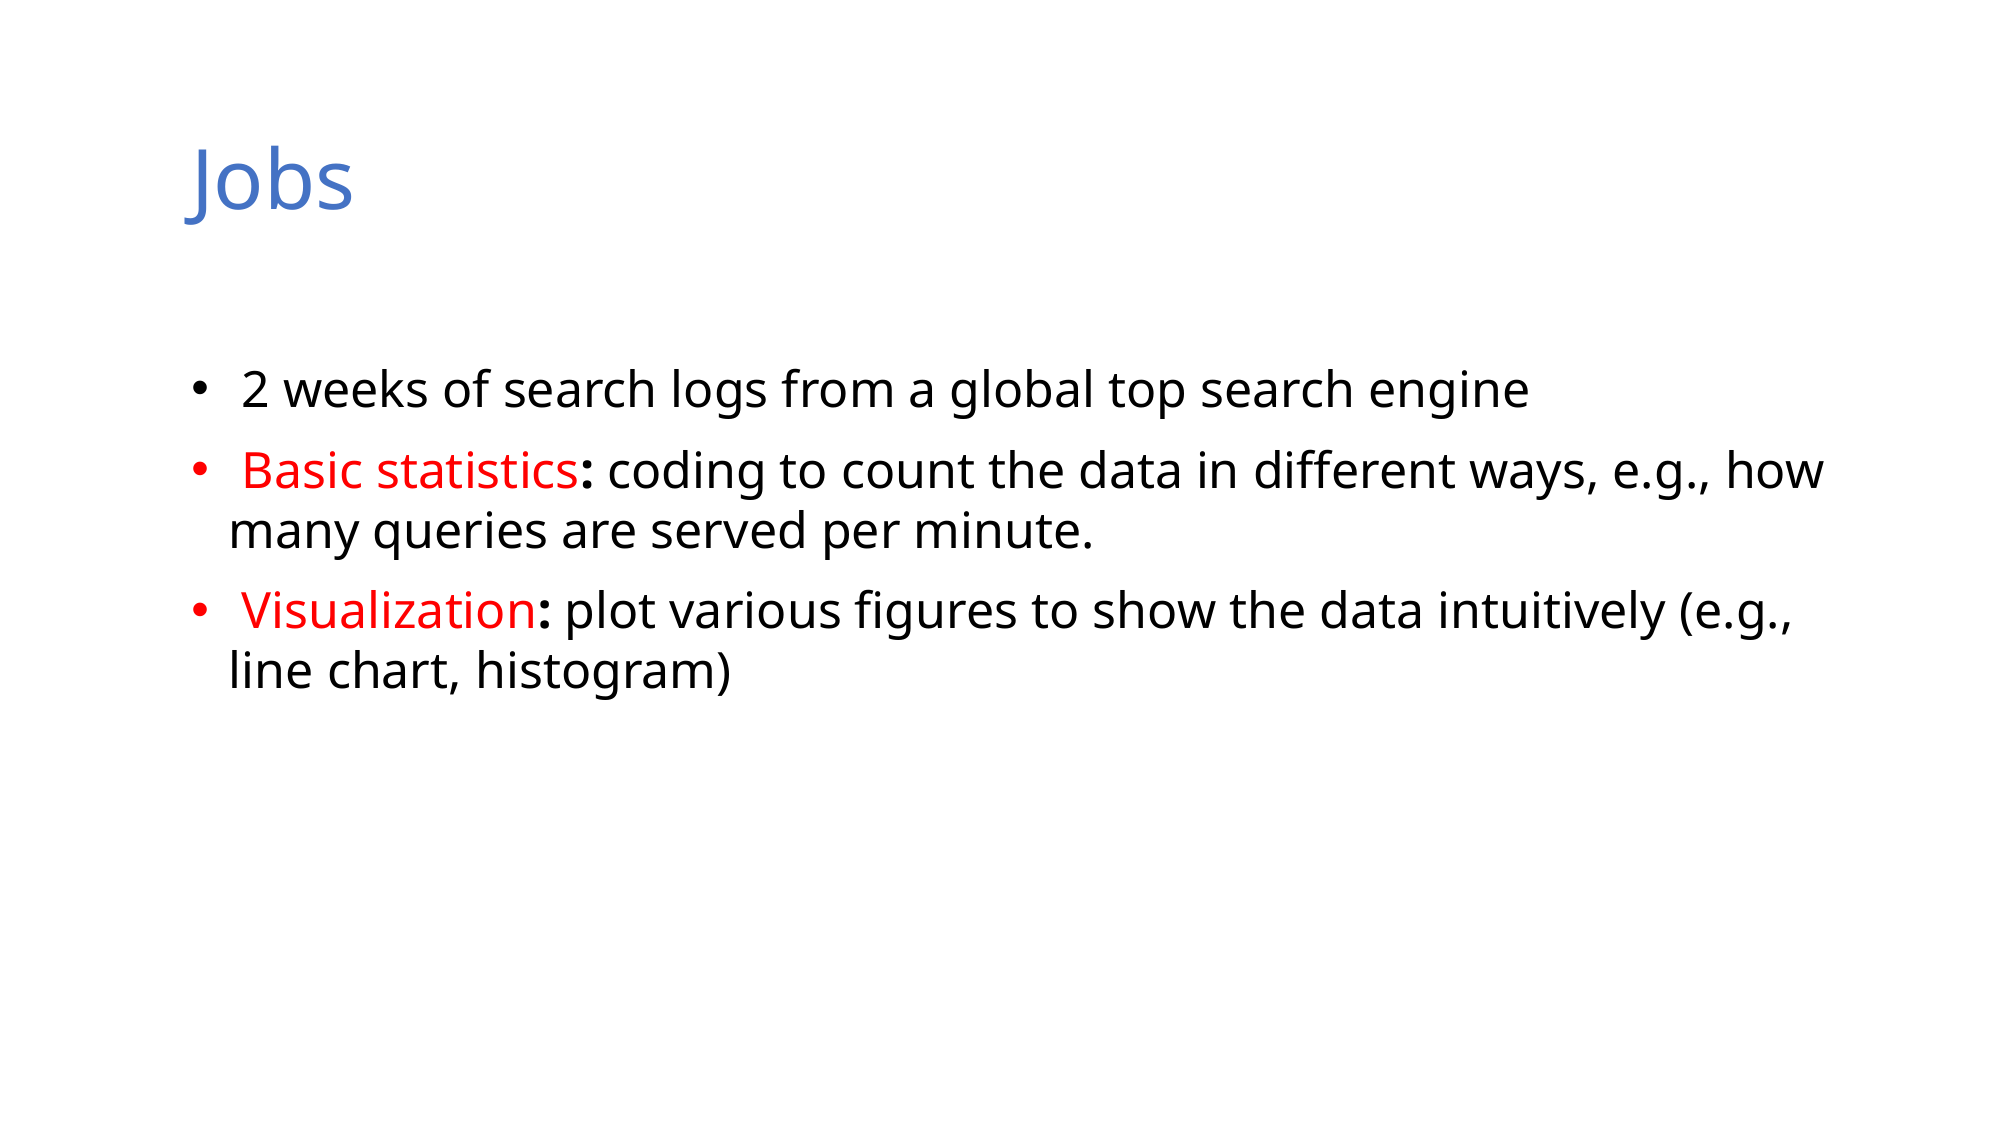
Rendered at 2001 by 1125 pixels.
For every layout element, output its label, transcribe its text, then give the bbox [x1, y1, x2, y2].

title Jobs [176, 109, 1938, 256]
list 2 weeks of search logs from a global top search engine Basic statistics: coding to count the data in different ways, e.g., how many queries are served per minute. Visualization: plot various figures to show the data intuitively (e.g., line chart, histogram) [176, 349, 1902, 732]
